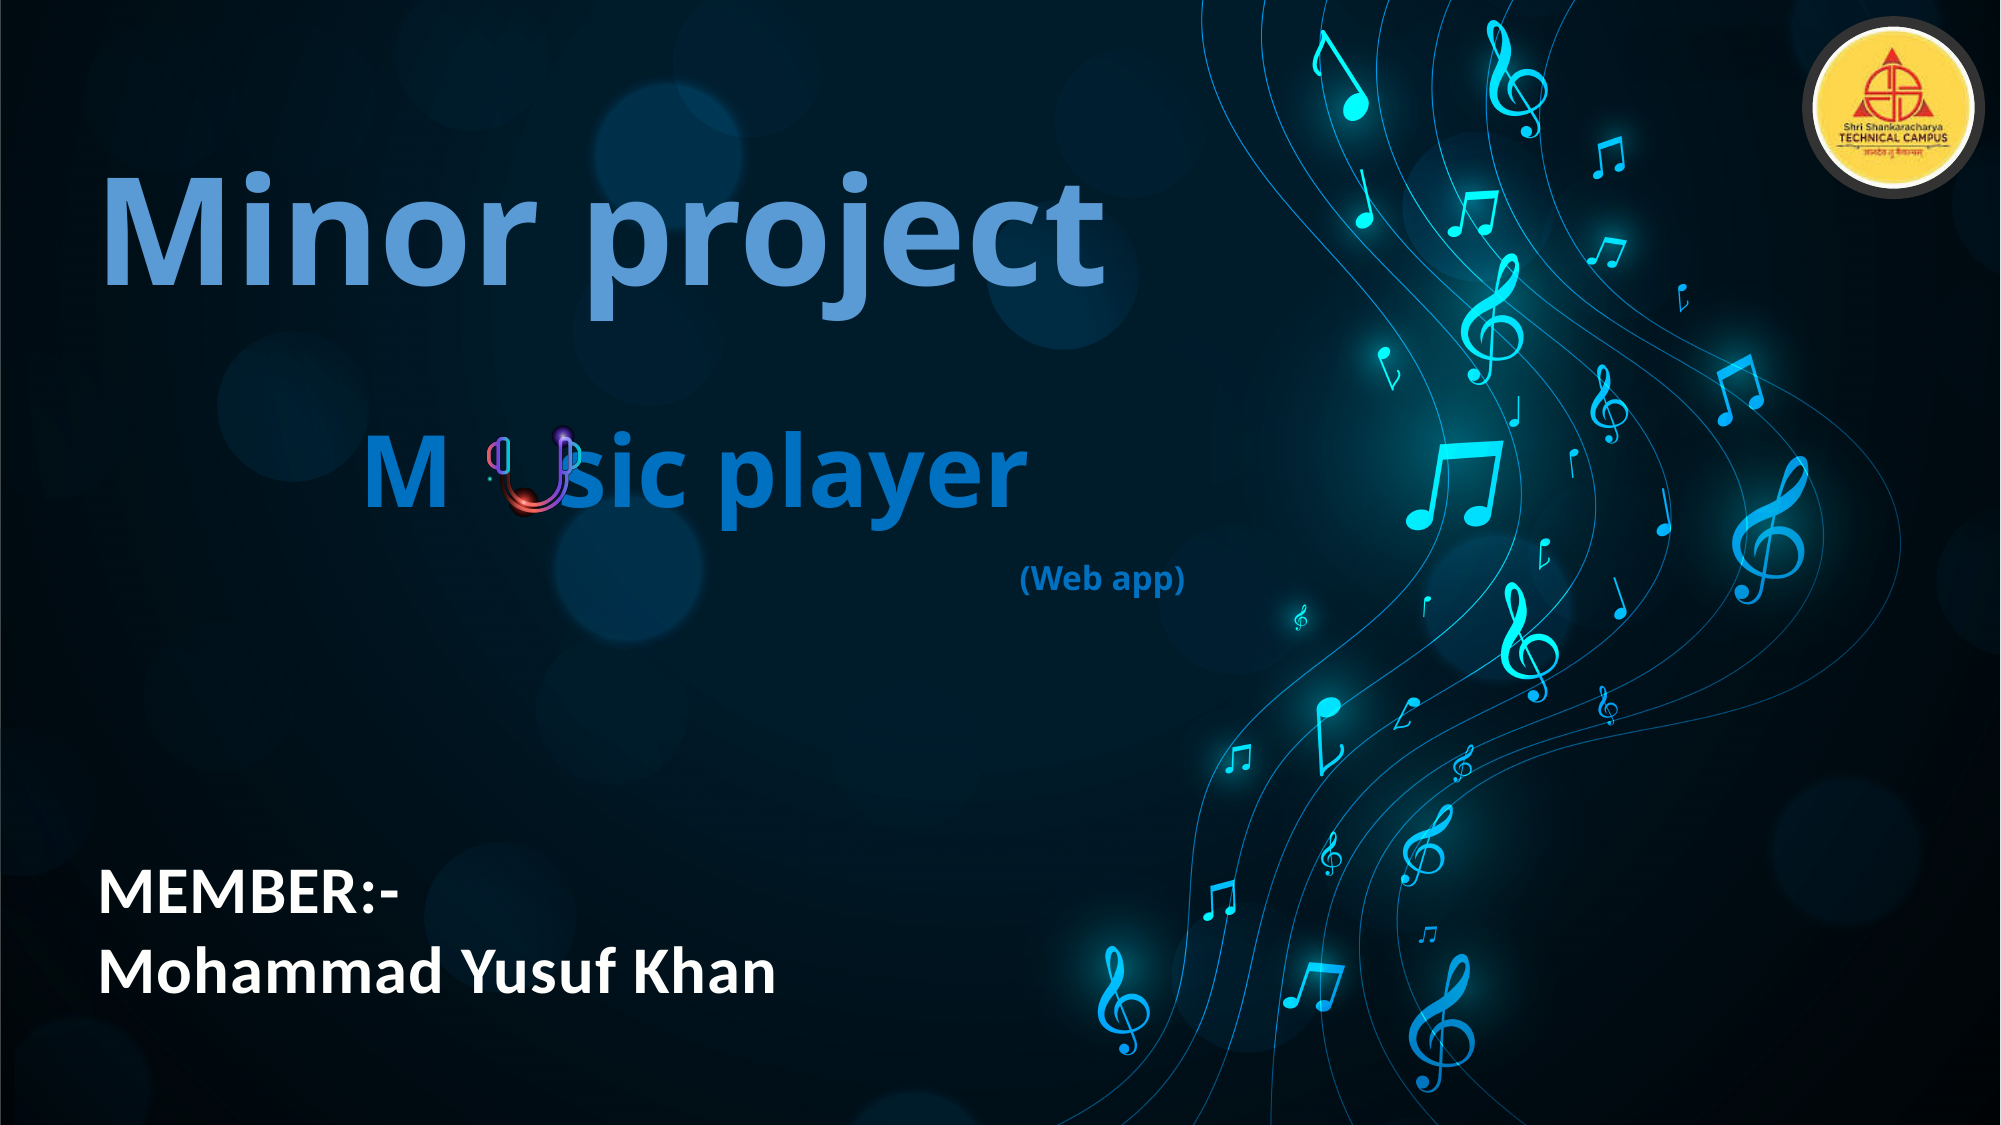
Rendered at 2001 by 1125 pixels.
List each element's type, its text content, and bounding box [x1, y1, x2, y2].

picture [0, 0, 2001, 1125]
text_box M sic player [166, 399, 1251, 535]
text_box Minor project [79, 127, 1164, 323]
text_box (Web app) [560, 549, 1645, 605]
text_box MEMBER:- Mohammad Yusuf Khan [82, 839, 794, 1015]
